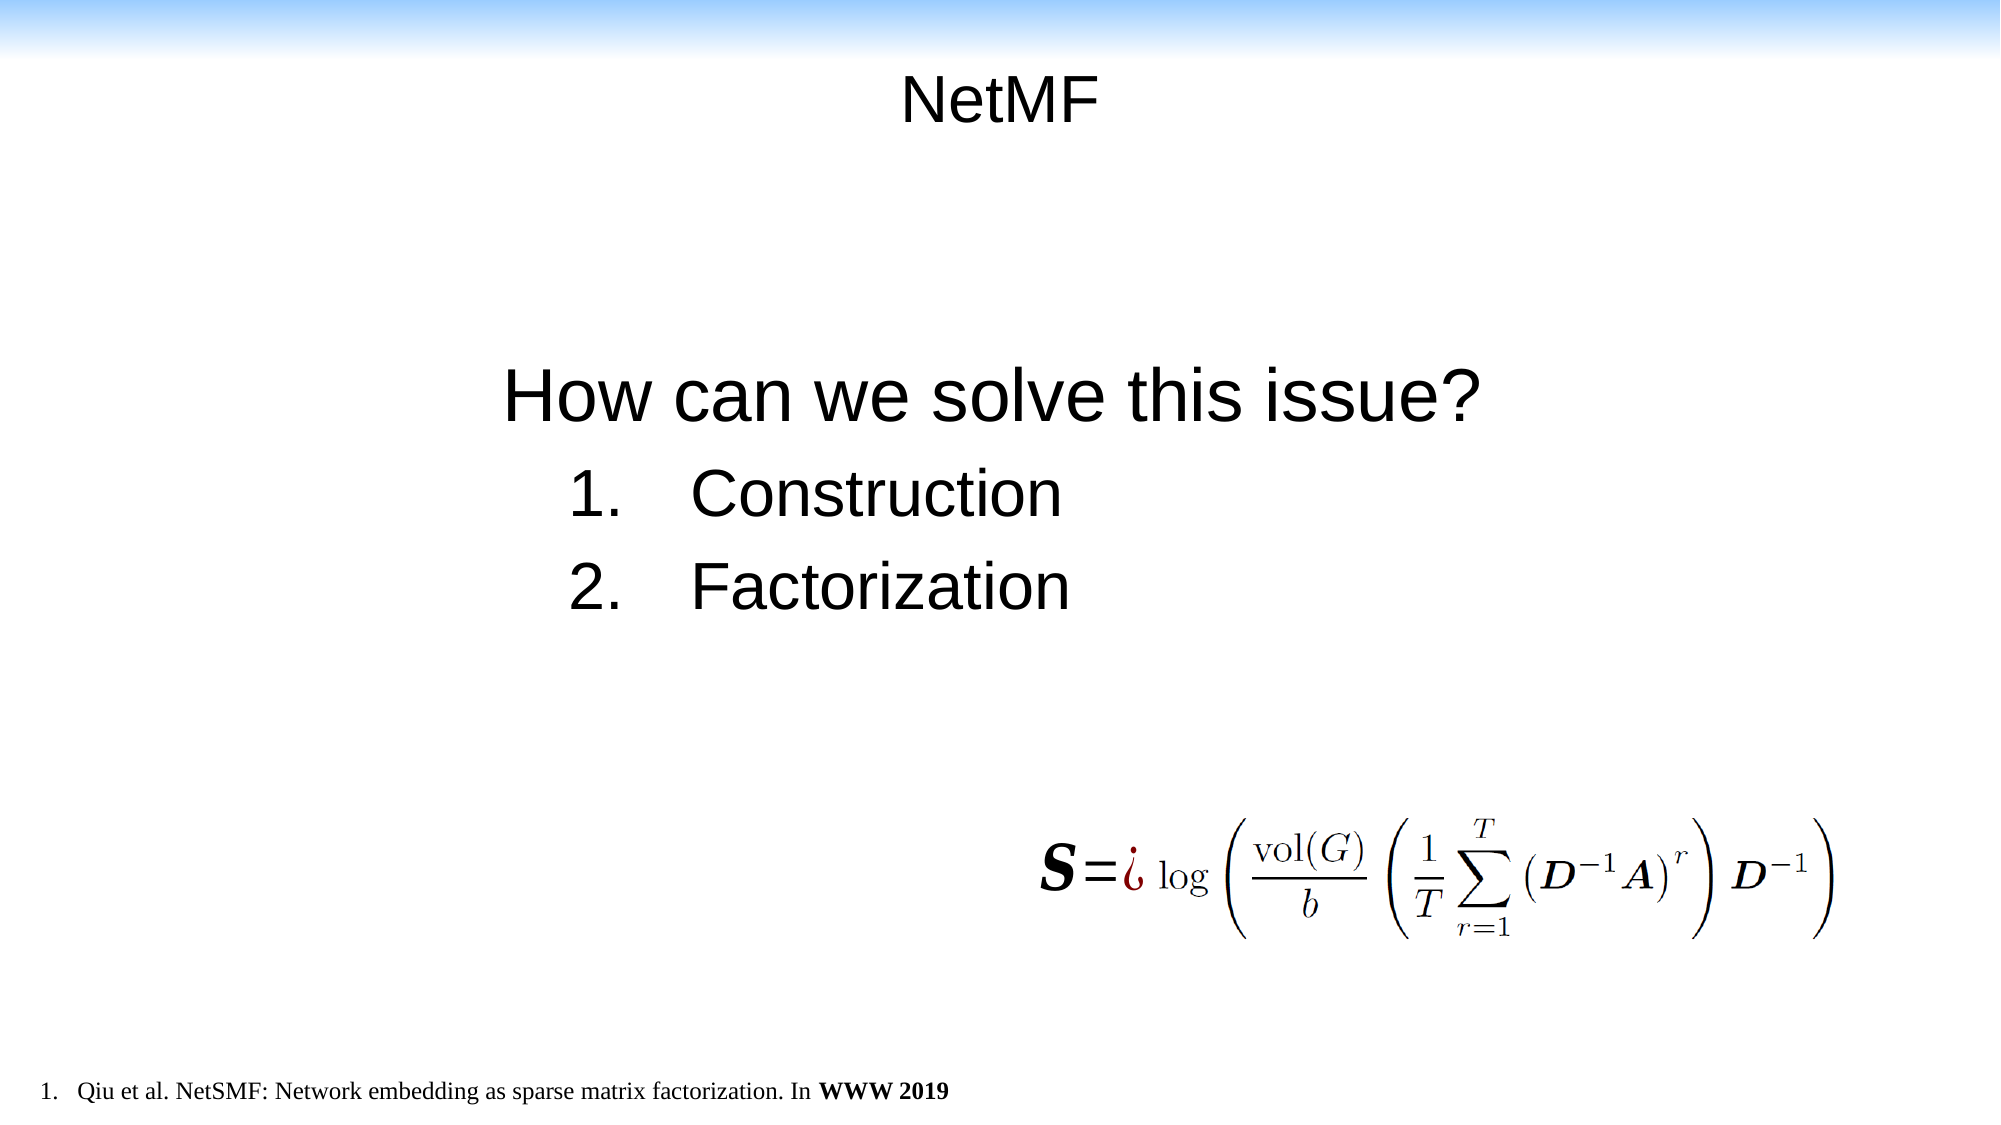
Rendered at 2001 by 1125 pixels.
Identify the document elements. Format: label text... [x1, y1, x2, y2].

text_box How can we solve this issue? Construction Factorization [487, 339, 2000, 932]
text_box Qiu et al. NetSMF: Network embedding as sparse matrix factorization. In WWW 2019 [24, 1067, 1775, 1112]
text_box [1037, 800, 1848, 955]
title NetMF [54, 30, 1946, 162]
